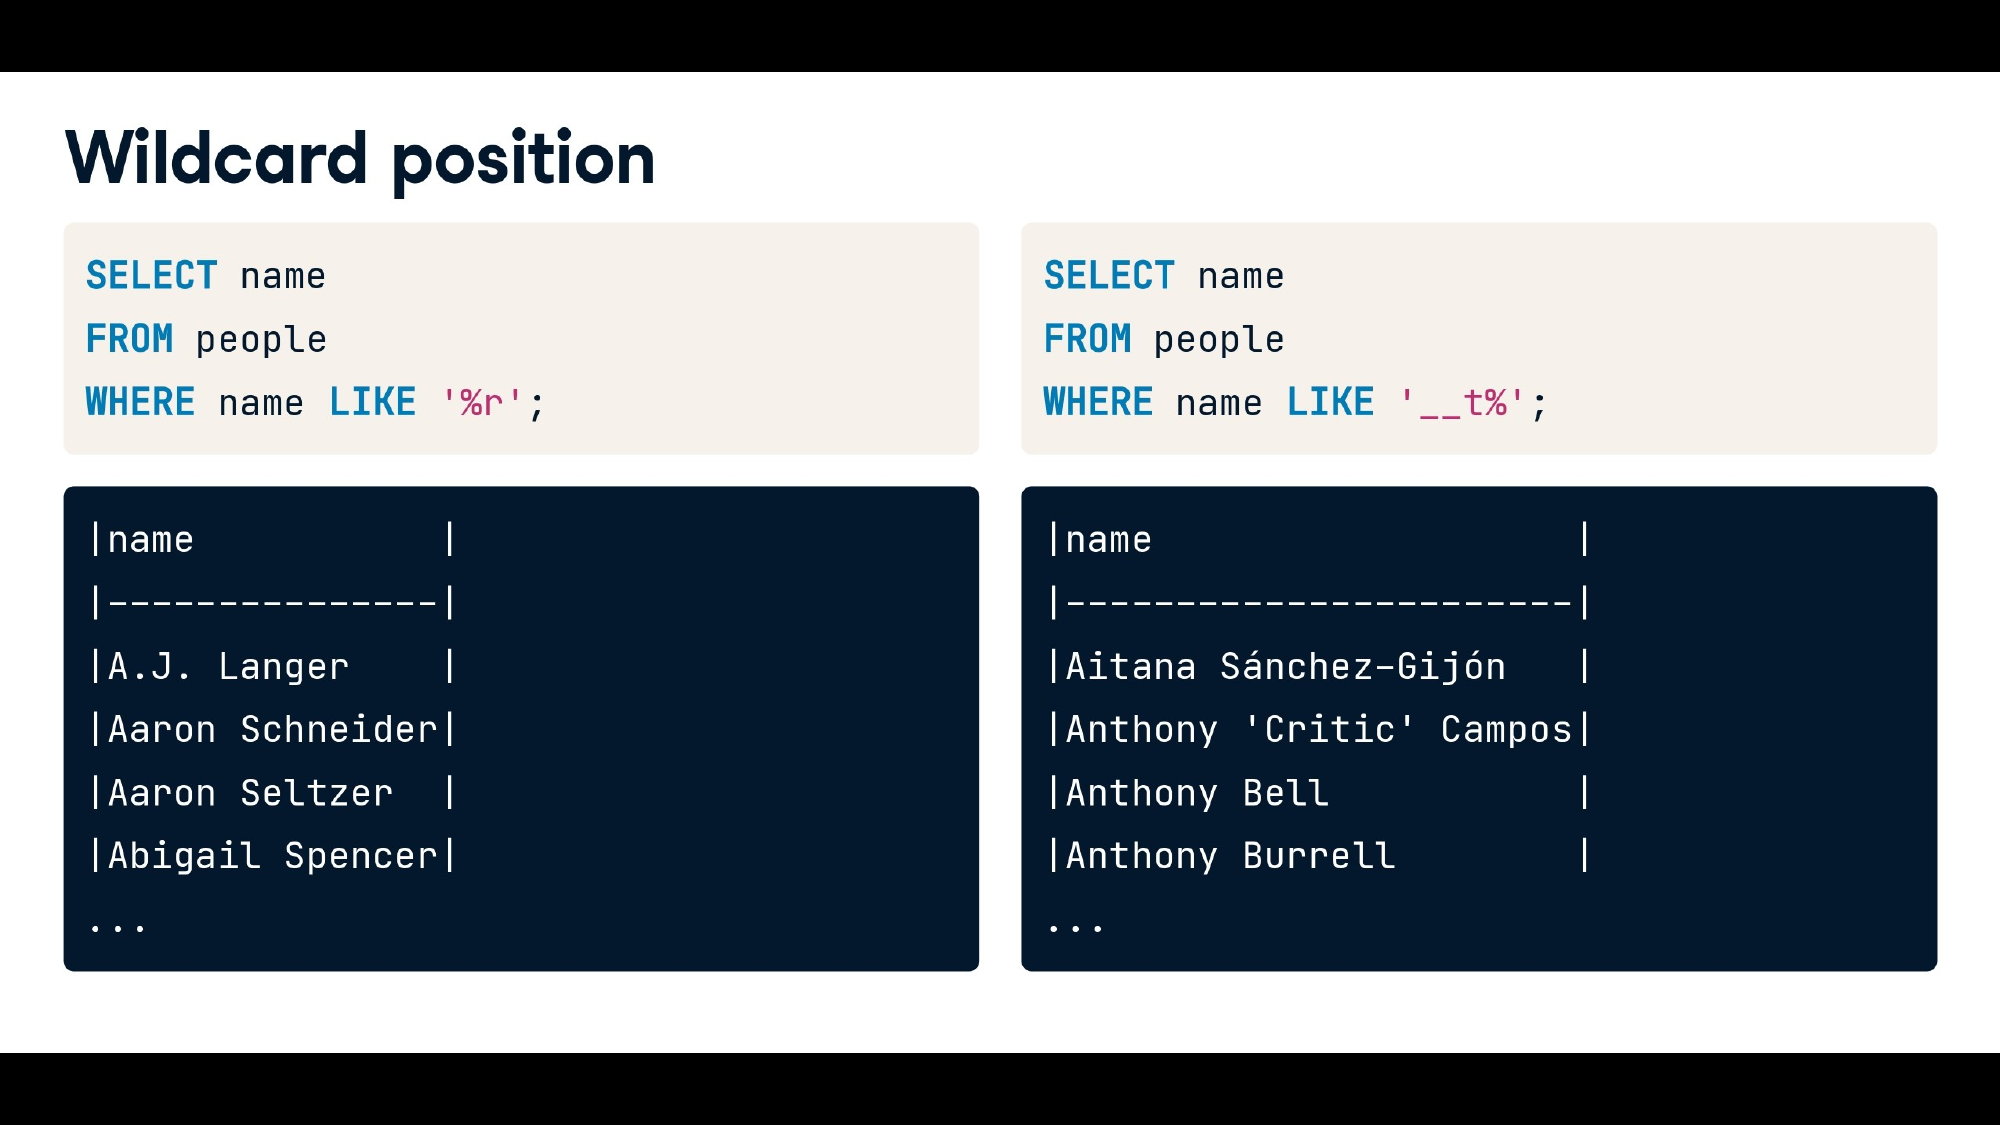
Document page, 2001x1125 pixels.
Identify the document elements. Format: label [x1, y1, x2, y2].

picture [0, 72, 2000, 1053]
